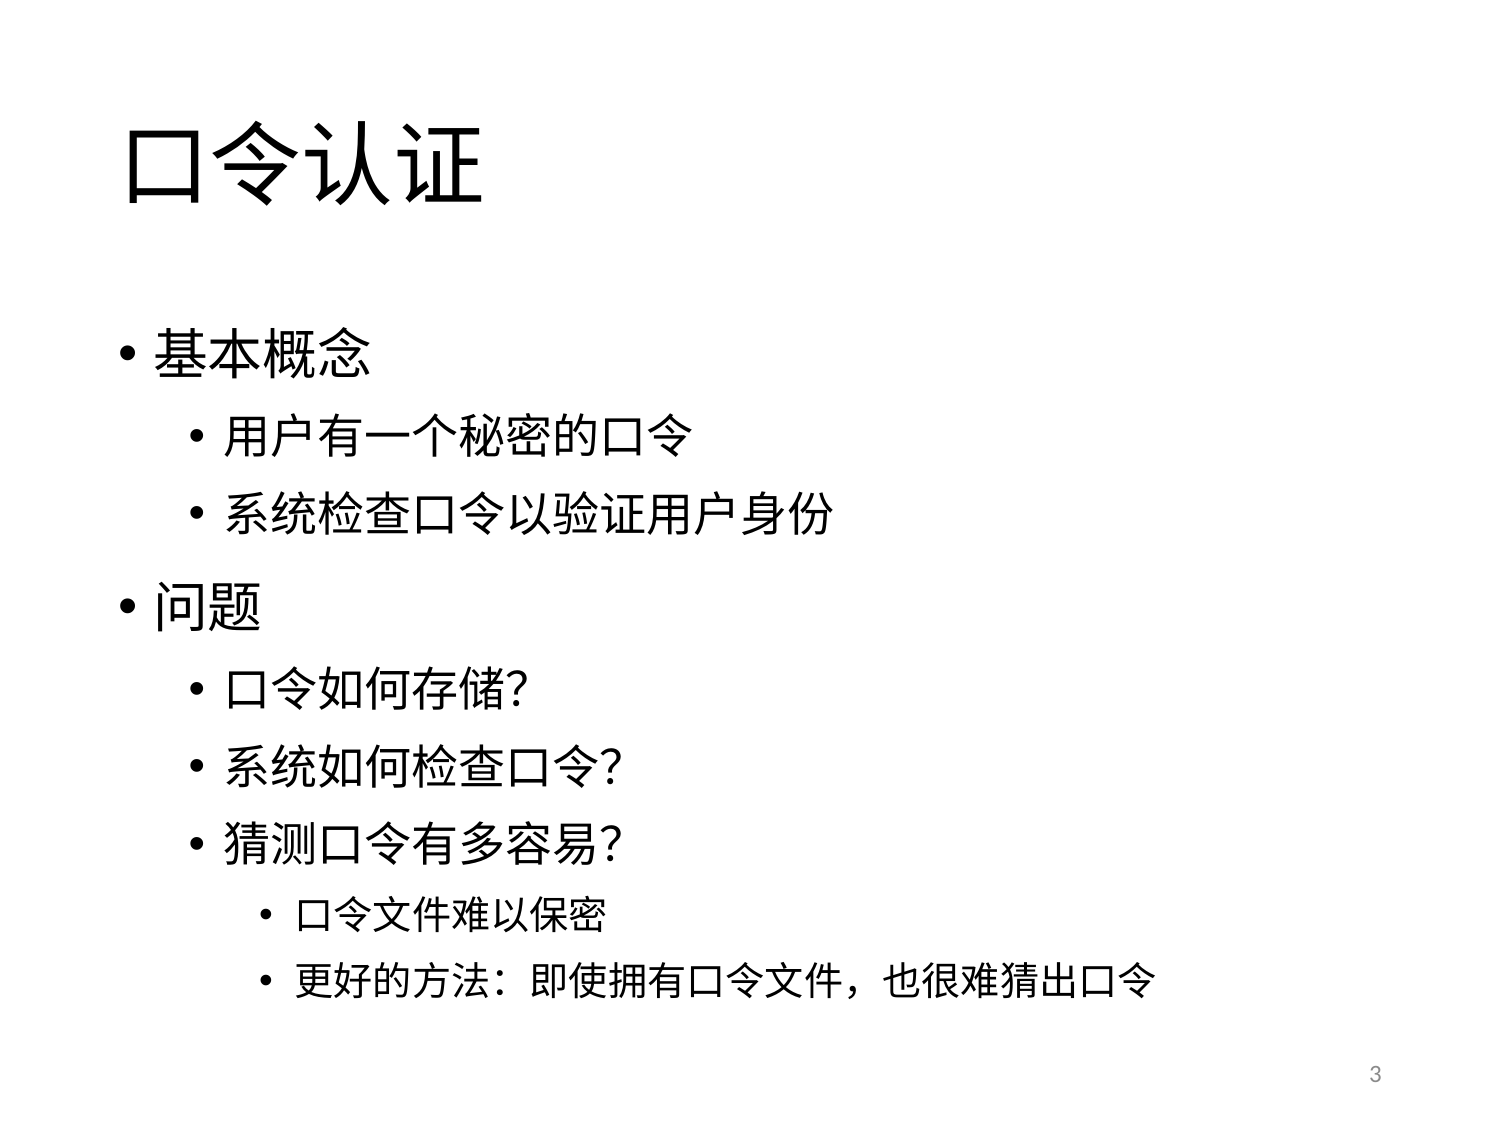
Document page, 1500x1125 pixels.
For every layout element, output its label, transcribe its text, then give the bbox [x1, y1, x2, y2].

slide_number 3 [1059, 1042, 1397, 1103]
title 口令认证 [103, 59, 1397, 278]
list 基本概念 用户有一个秘密的口令 系统检查口令以验证用户身份 问题 口令如何存储？ 系统如何检查口令？ 猜测口令有多容易？ 口令文件难以保密 更好的方法：即使拥有口令文件，也很难猜出口令 [103, 299, 1397, 1014]
